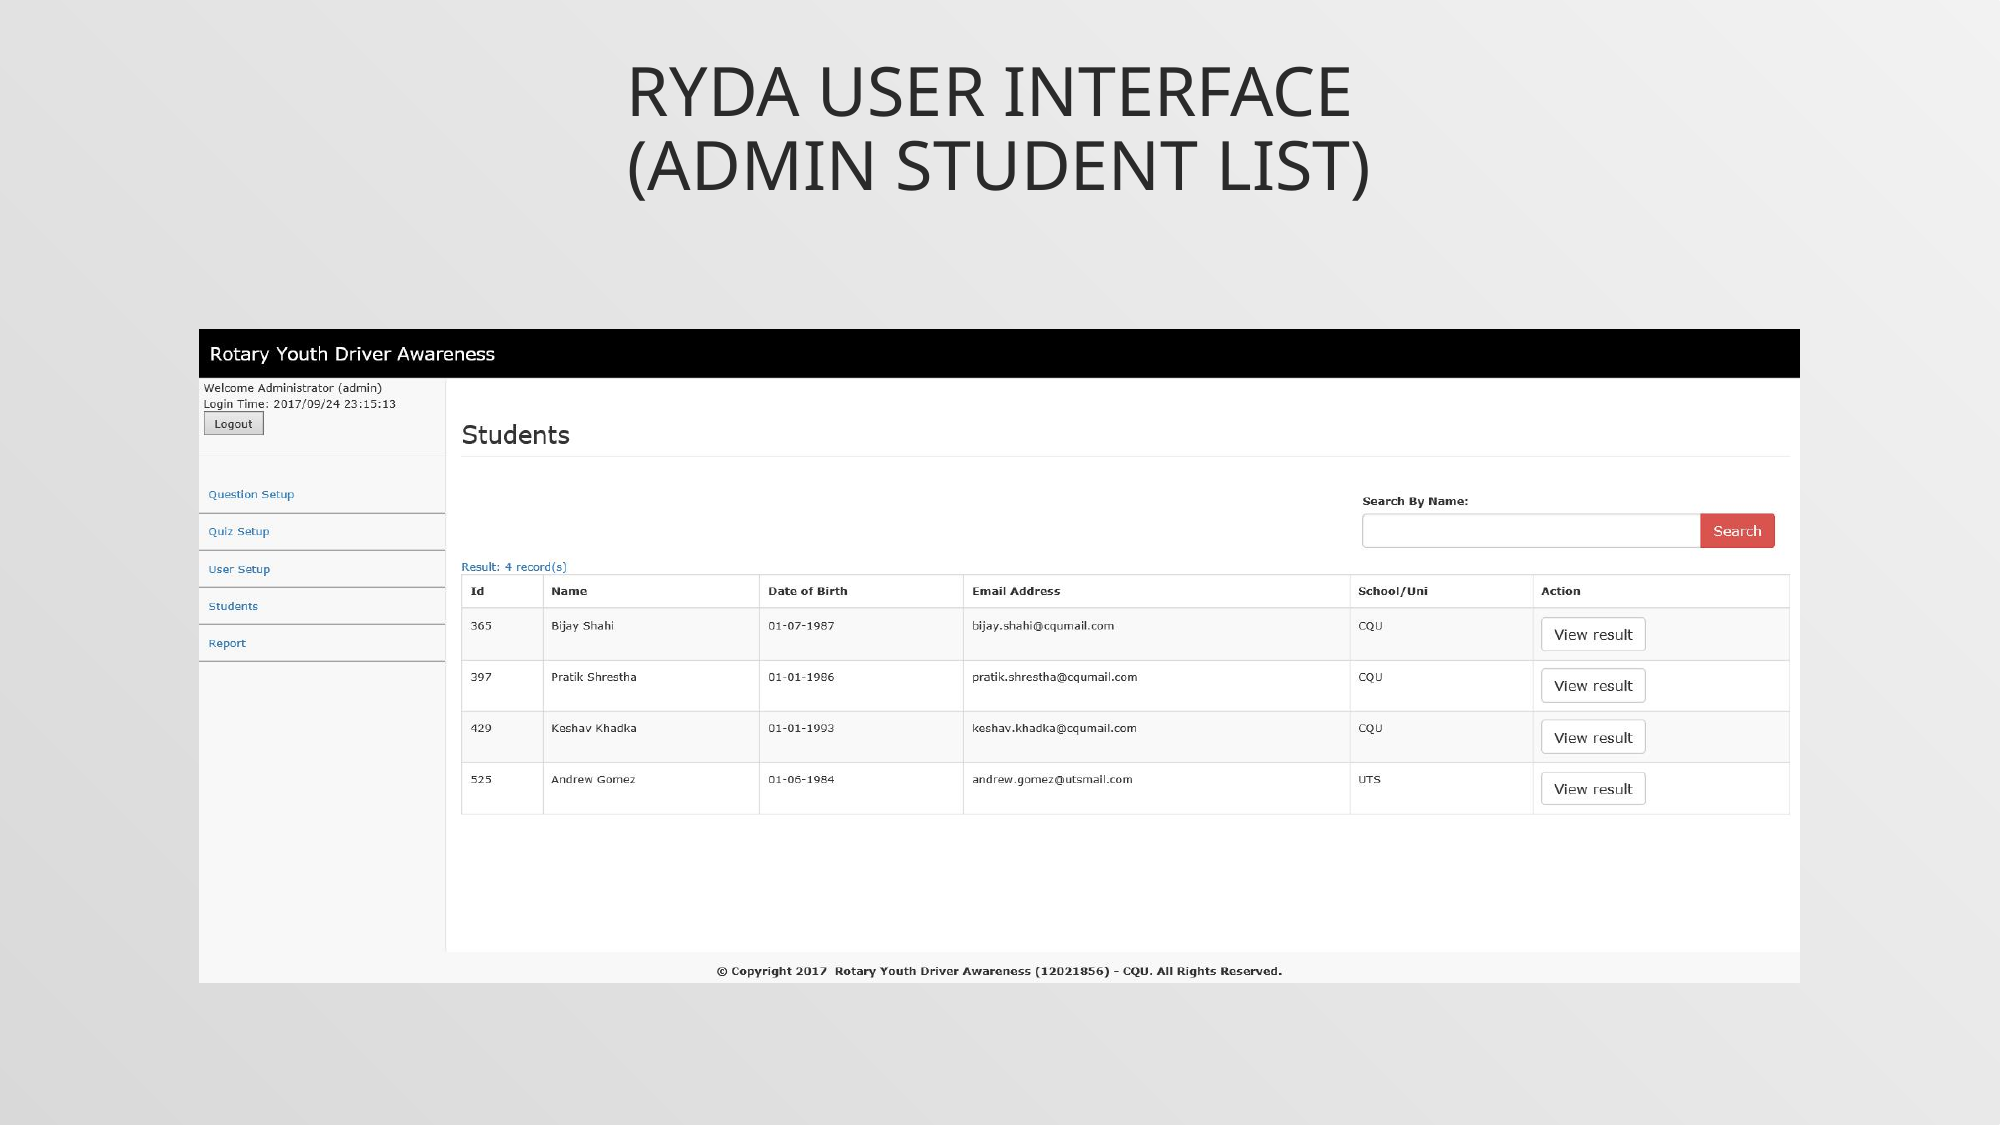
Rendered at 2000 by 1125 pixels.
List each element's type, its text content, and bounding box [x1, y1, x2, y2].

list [199, 329, 1800, 983]
title ryda User Interface (admin Student list) [199, 50, 1800, 213]
